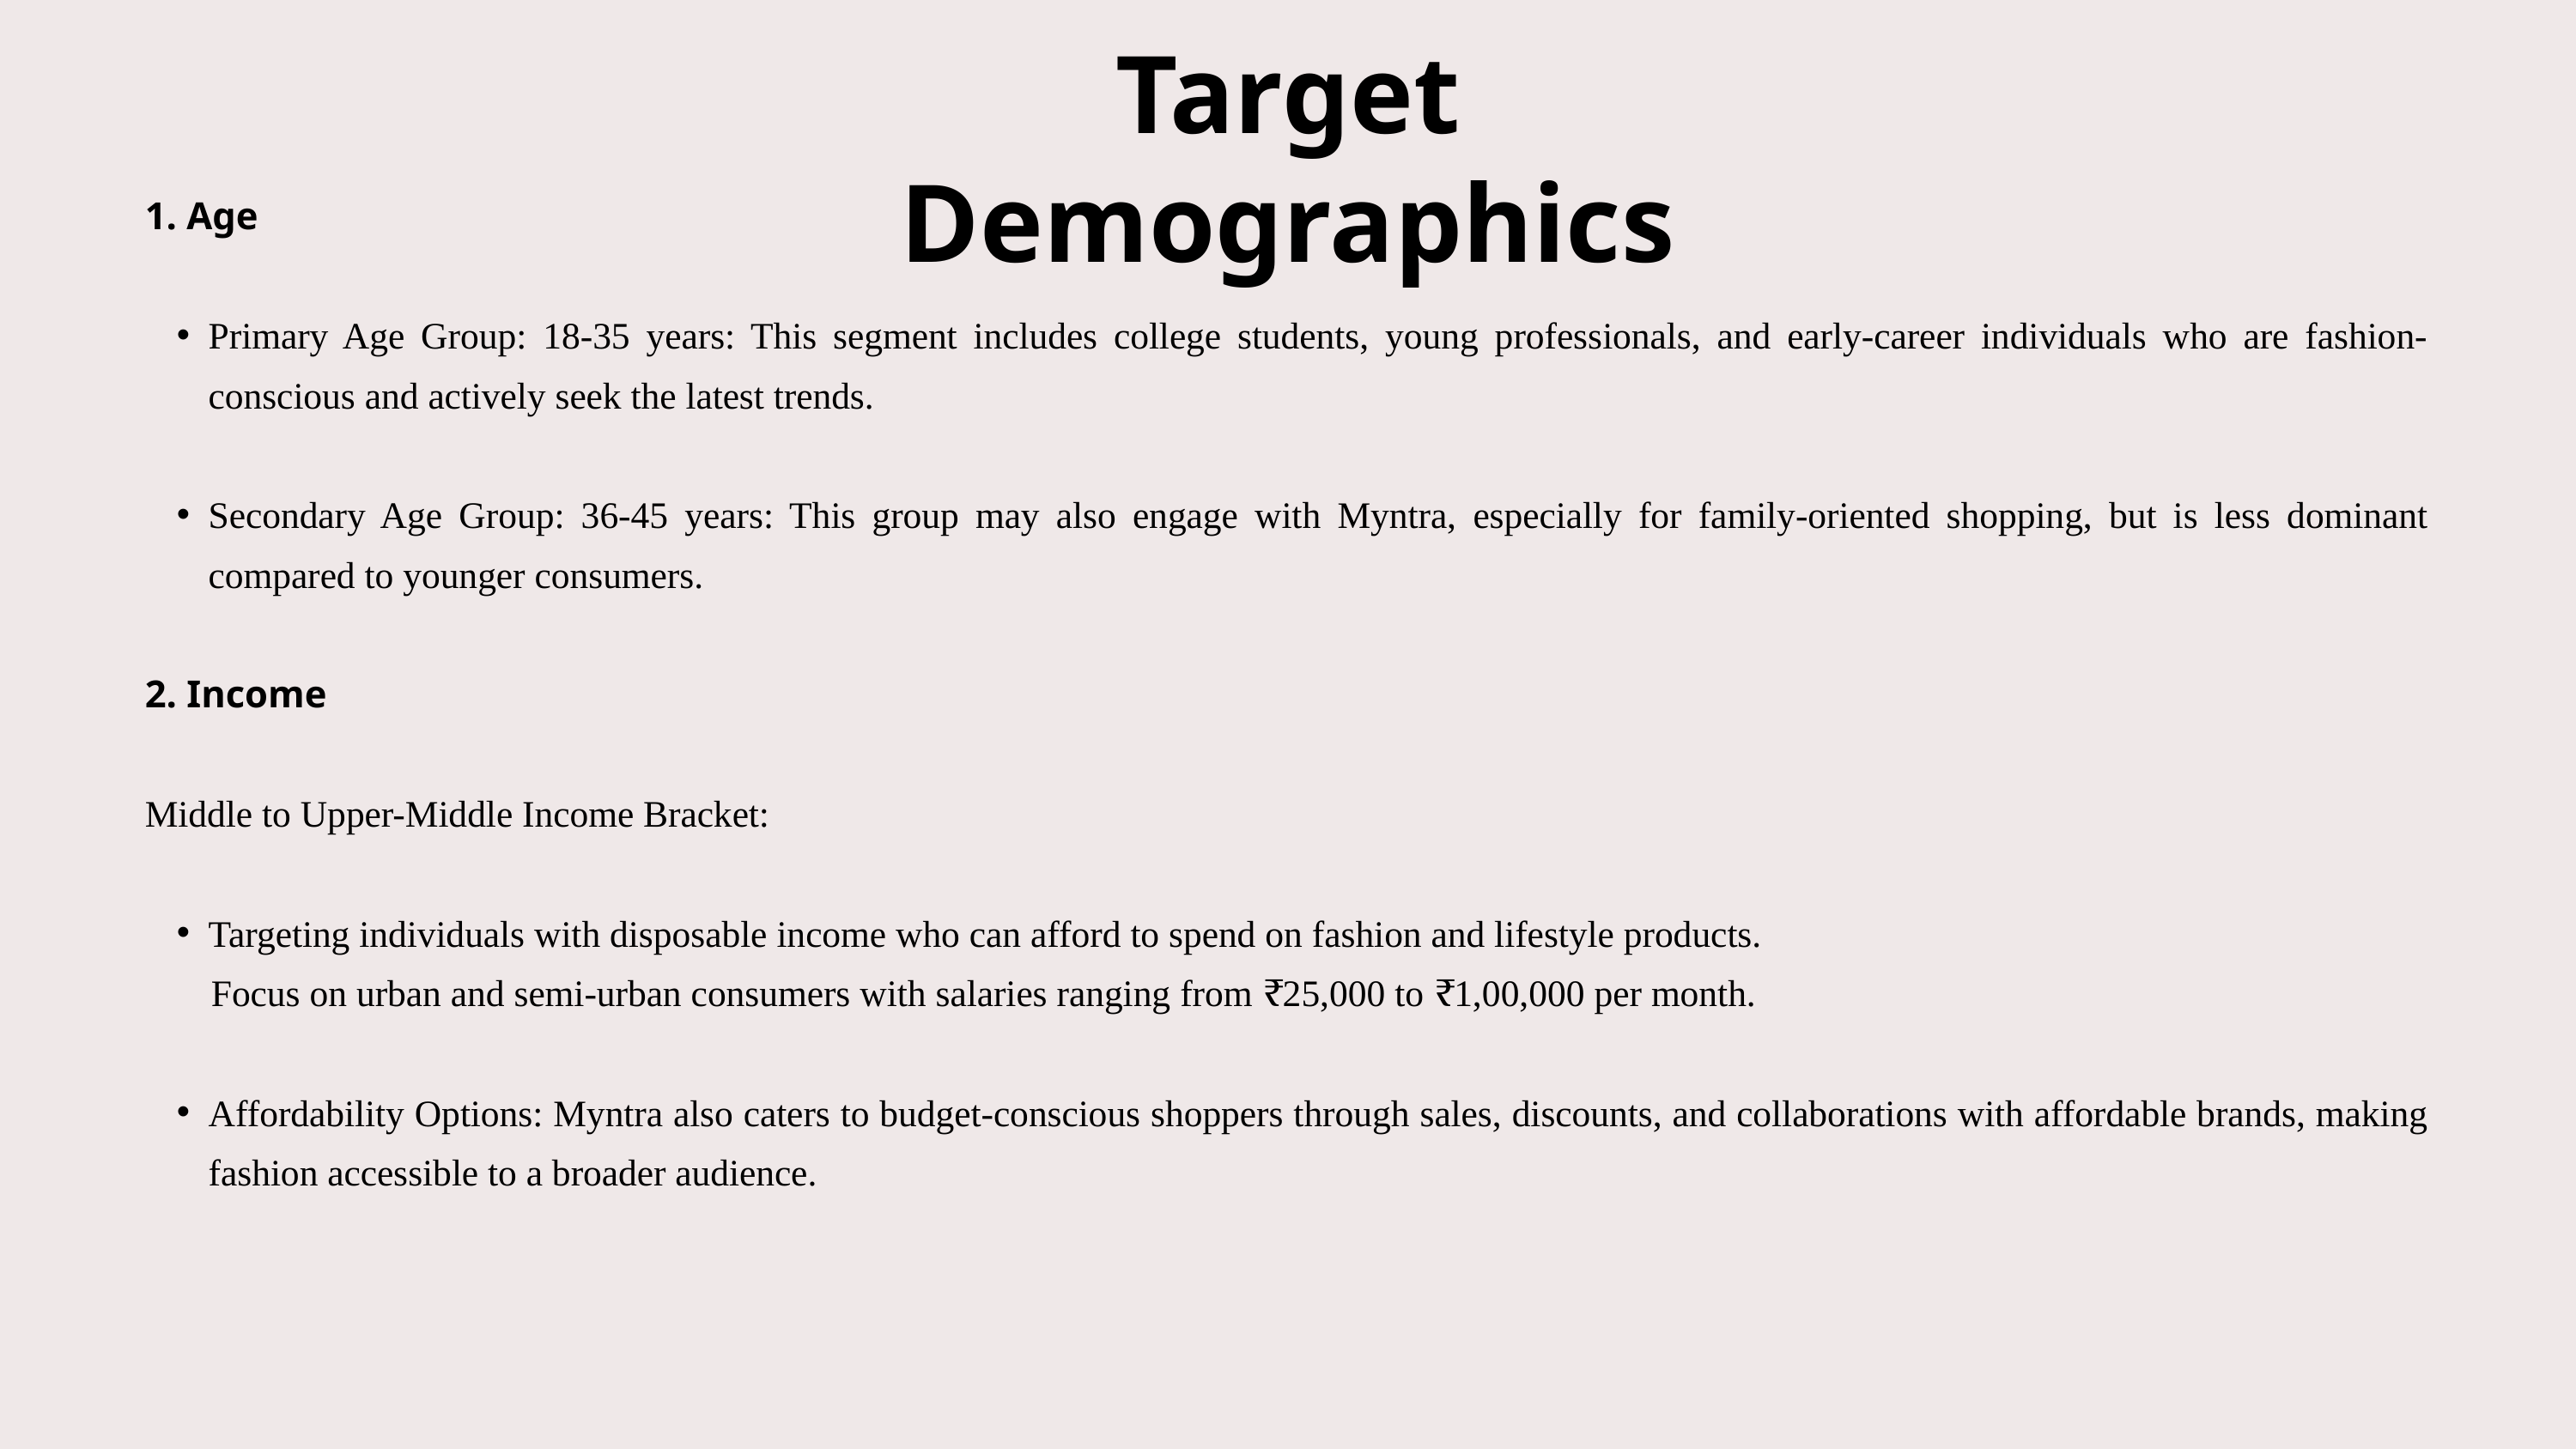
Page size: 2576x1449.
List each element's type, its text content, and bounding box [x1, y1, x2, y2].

text_box Target Demographics [803, 26, 1773, 284]
text_box 1. Age Primary Age Group: 18-35 years: This segment includes college students, young professionals, and early-career individuals who are fashion-conscious and actively seek the latest trends. Secondary Age Group: 36-45 years: This group may also engage with Myntra, especially for family-oriented shopping, but is less dominant compared to younger consumers. 2. Income Middle to Upper-Middle Income Bracket: Targeting individuals with disposable income who can afford to spend on fashion and lifestyle products. Focus on urban and semi-urban consumers with salaries ranging from ₹25,000 to ₹1,00,000 per month. Affordability Options: Myntra also caters to budget-conscious shoppers through sales, discounts, and collaborations with affordable brands, making fashion accessible to a broader audience. [144, 177, 2432, 1246]
